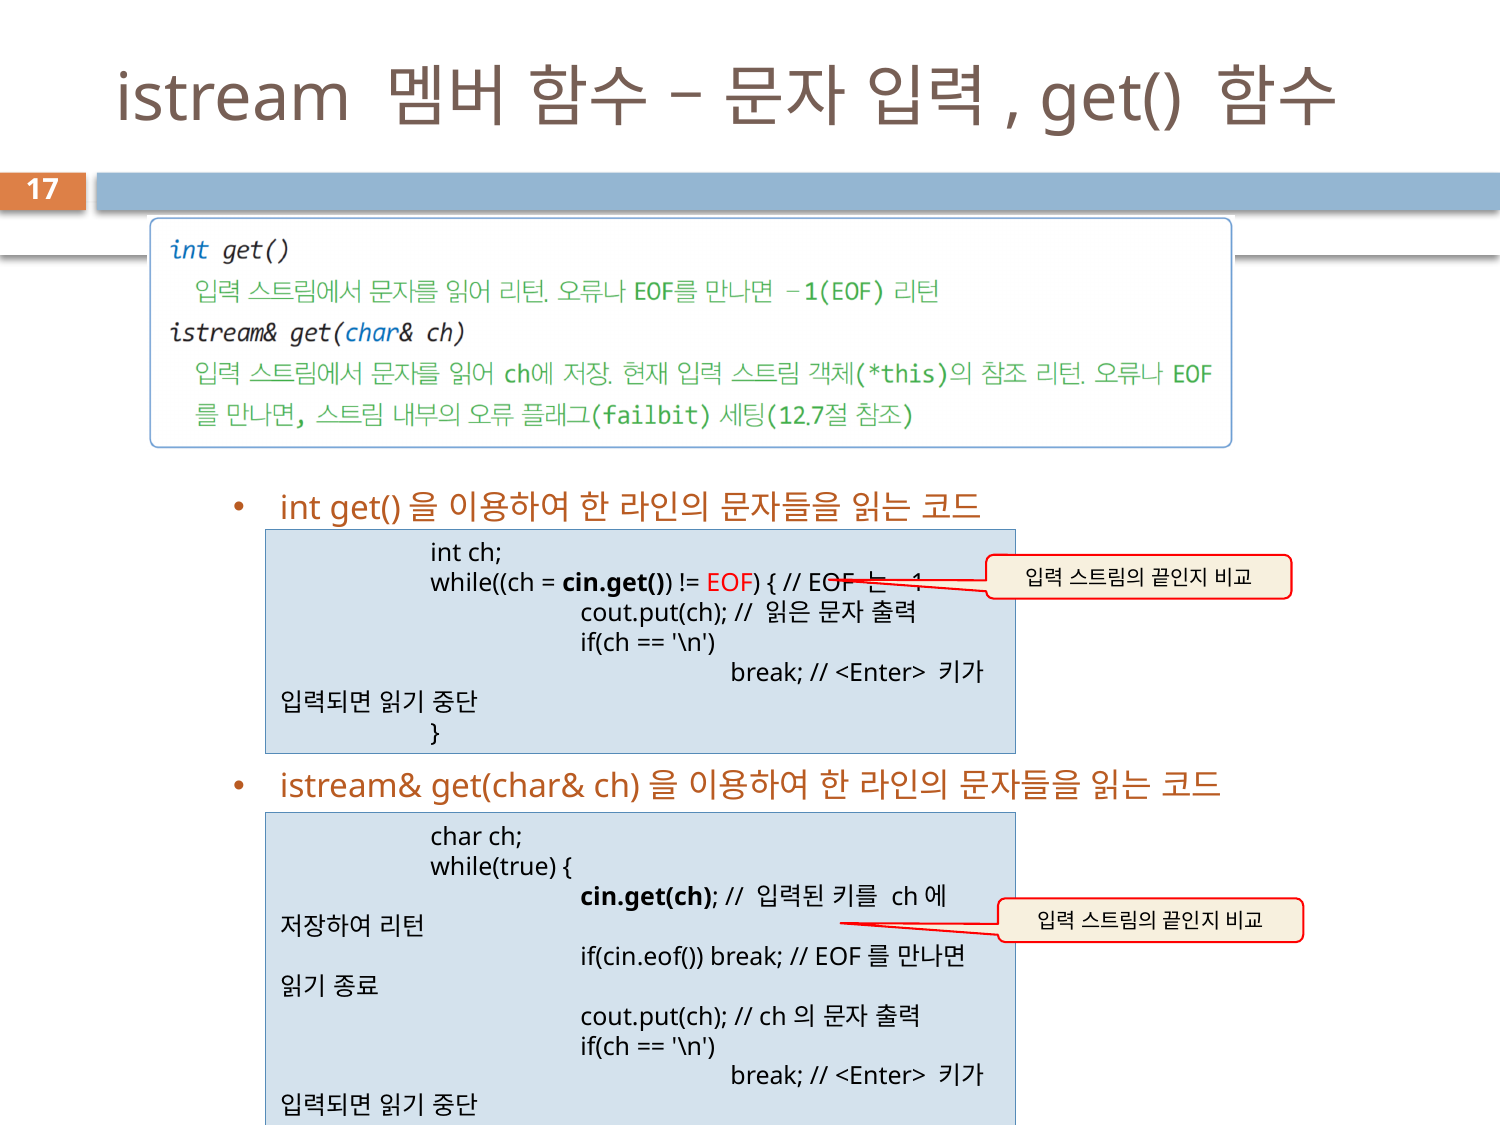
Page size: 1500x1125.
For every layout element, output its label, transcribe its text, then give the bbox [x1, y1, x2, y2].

text_box int ch; while((ch = cin.get()) != EOF) { // EOF 는 -1 cout.put(ch); // 읽은 문자 출력 if(ch == '\n') break; // <Enter> 키가 입력되면 읽기 중단 } [265, 534, 1016, 754]
text_box 입력 스트림의 끝인지 비교 [827, 553, 1294, 601]
text_box 입력 스트림의 끝인지 비교 [838, 896, 1305, 944]
slide_number 17 [0, 170, 87, 211]
text_box char ch; while(true) { cin.get(ch); // 입력된 키를 ch에 저장하여 리턴 if(cin.eof()) break; // EOF를 만나면 읽기 종료 cout.put(ch); // ch의 문자 출력 if(ch == '\n') break; // <Enter> 키가 입력되면 읽기 중단 } [265, 812, 1016, 1125]
picture [147, 214, 1235, 451]
text_box int get()을 이용하여 한 라인의 문자들을 읽는 코드 [218, 479, 1081, 534]
text_box istream& get(char& ch)을 이용하여 한 라인의 문자들을 읽는 코드 [218, 757, 1353, 812]
title istream 멤버 함수 – 문자 입력, get() 함수 [100, 37, 1438, 149]
